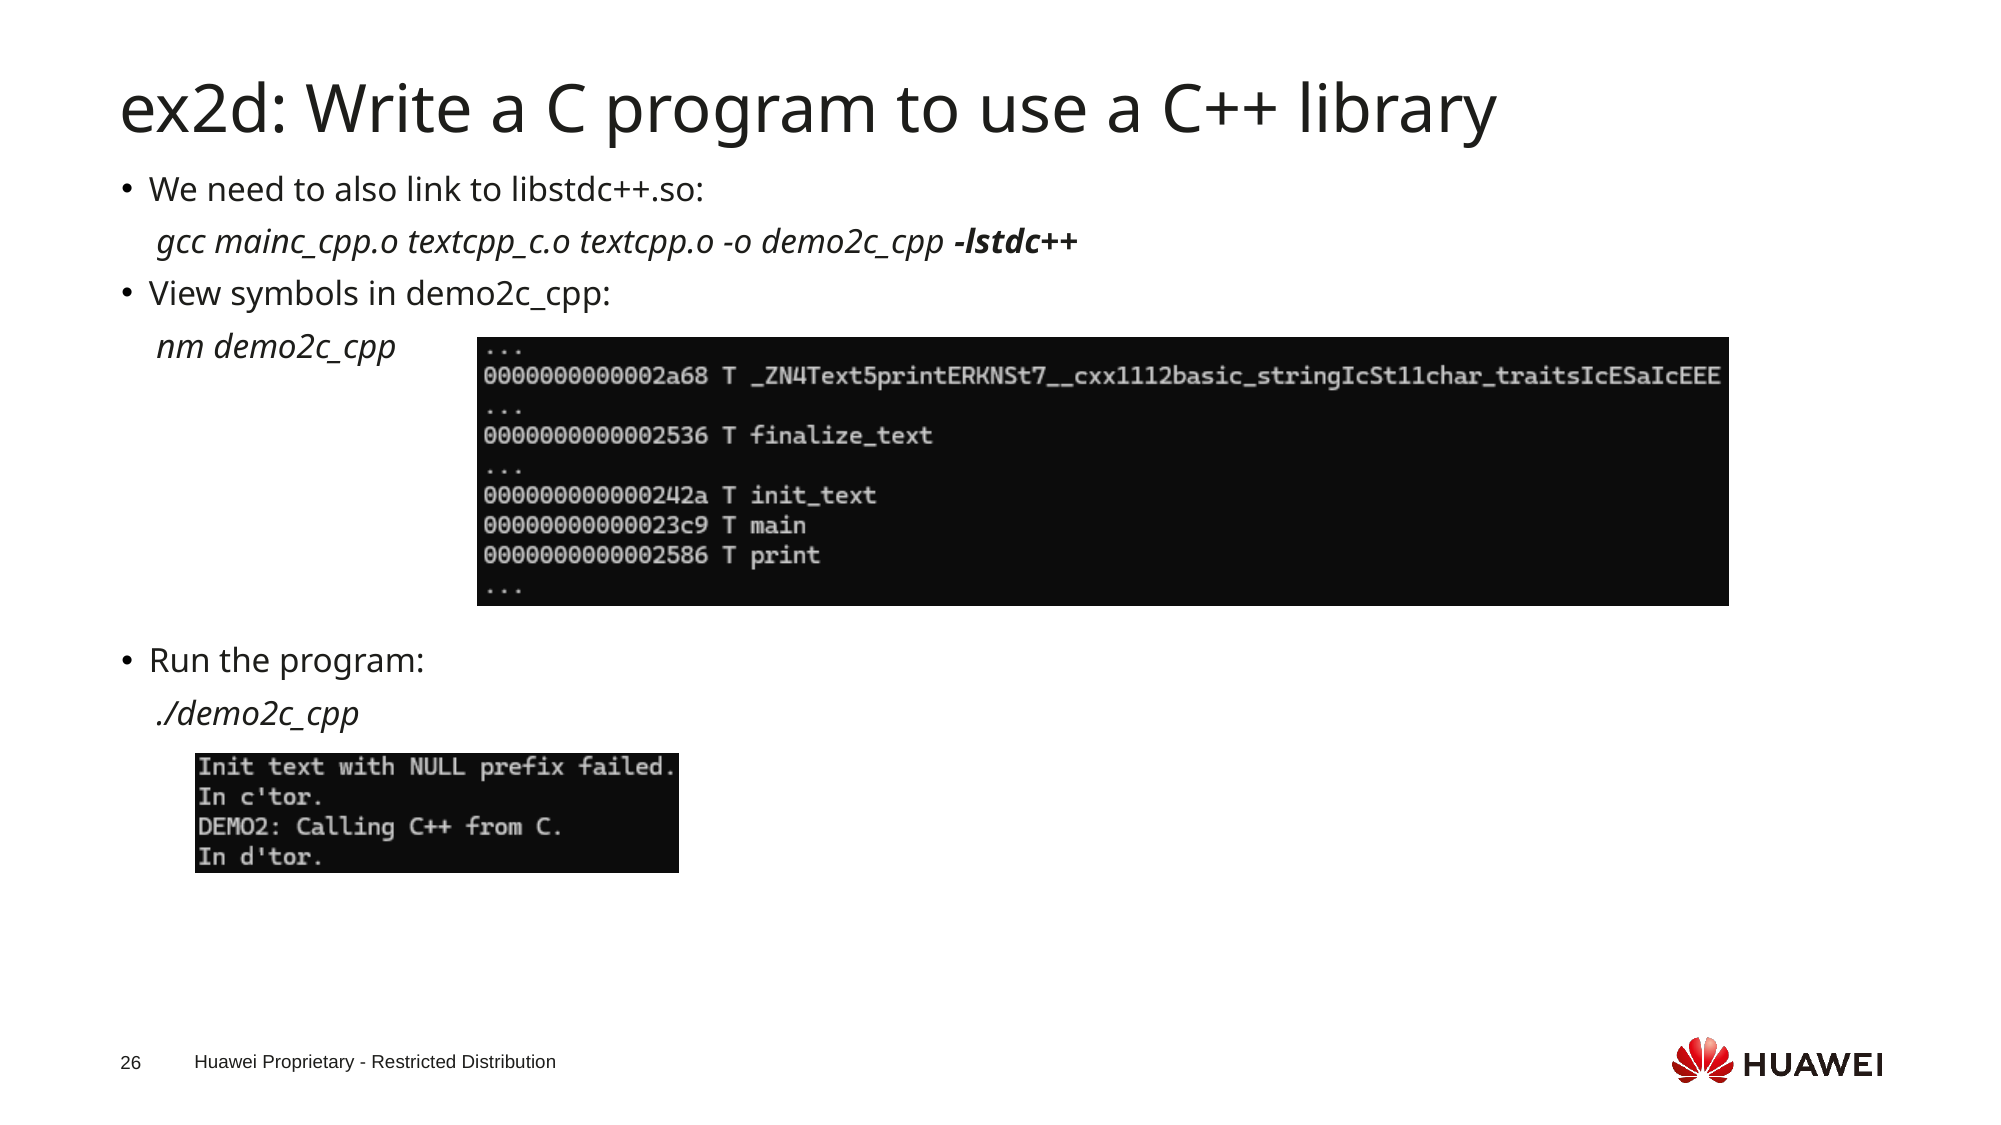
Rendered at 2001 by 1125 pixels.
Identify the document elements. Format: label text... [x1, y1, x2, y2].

list We need to also link to libstdc++.so: gcc mainc_cpp.o textcpp_c.o textcpp.o -o demo2c_cpp -lstdc++ View symbols in demo2c_cpp: nm demo2c_cpp Run the program: ./demo2c_cpp [119, 167, 1777, 1015]
picture [195, 753, 679, 873]
picture [1672, 1037, 1882, 1083]
subtitle ex2d: Write a C program to use a C++ library [119, 74, 1882, 168]
picture [477, 337, 1729, 606]
